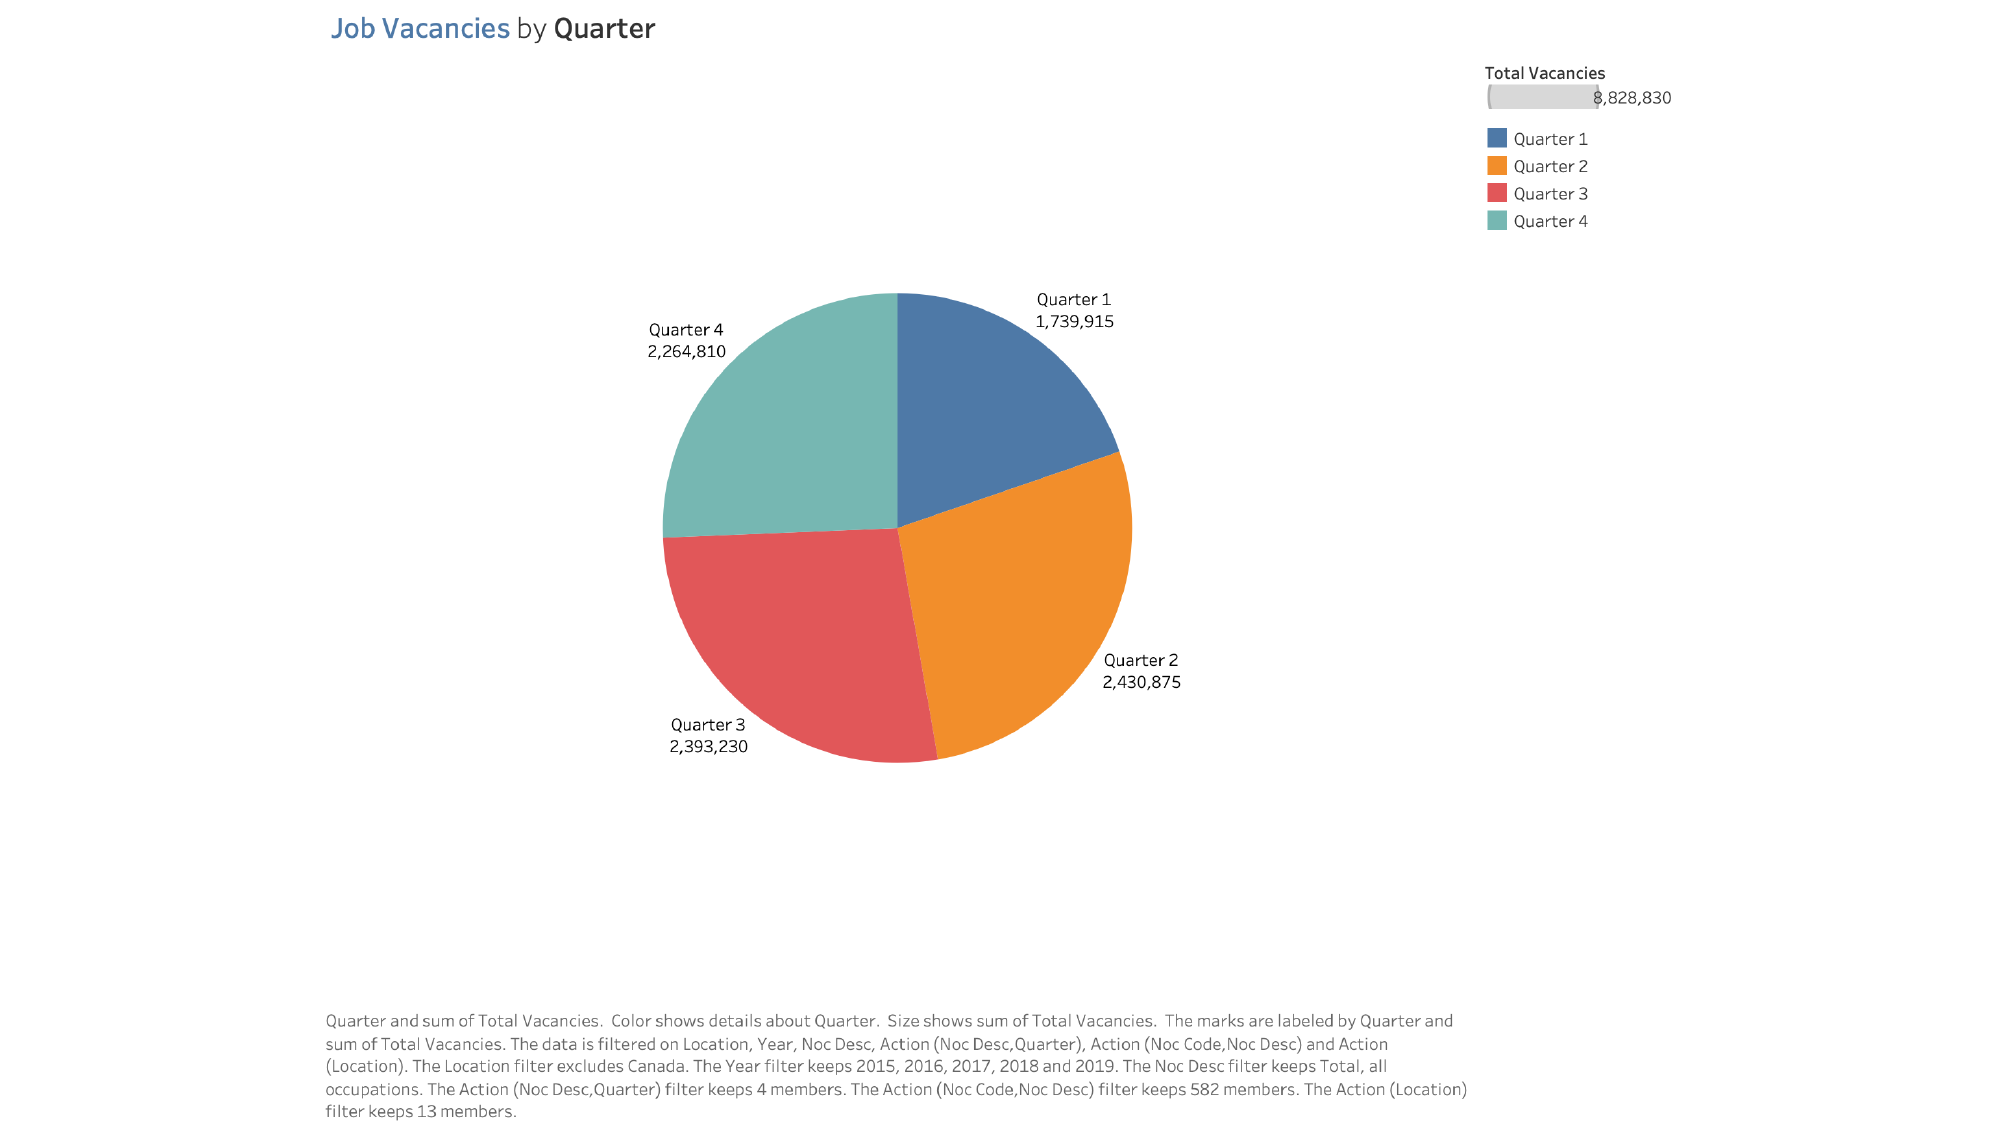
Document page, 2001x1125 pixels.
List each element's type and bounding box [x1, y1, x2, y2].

picture [325, 0, 1675, 1125]
